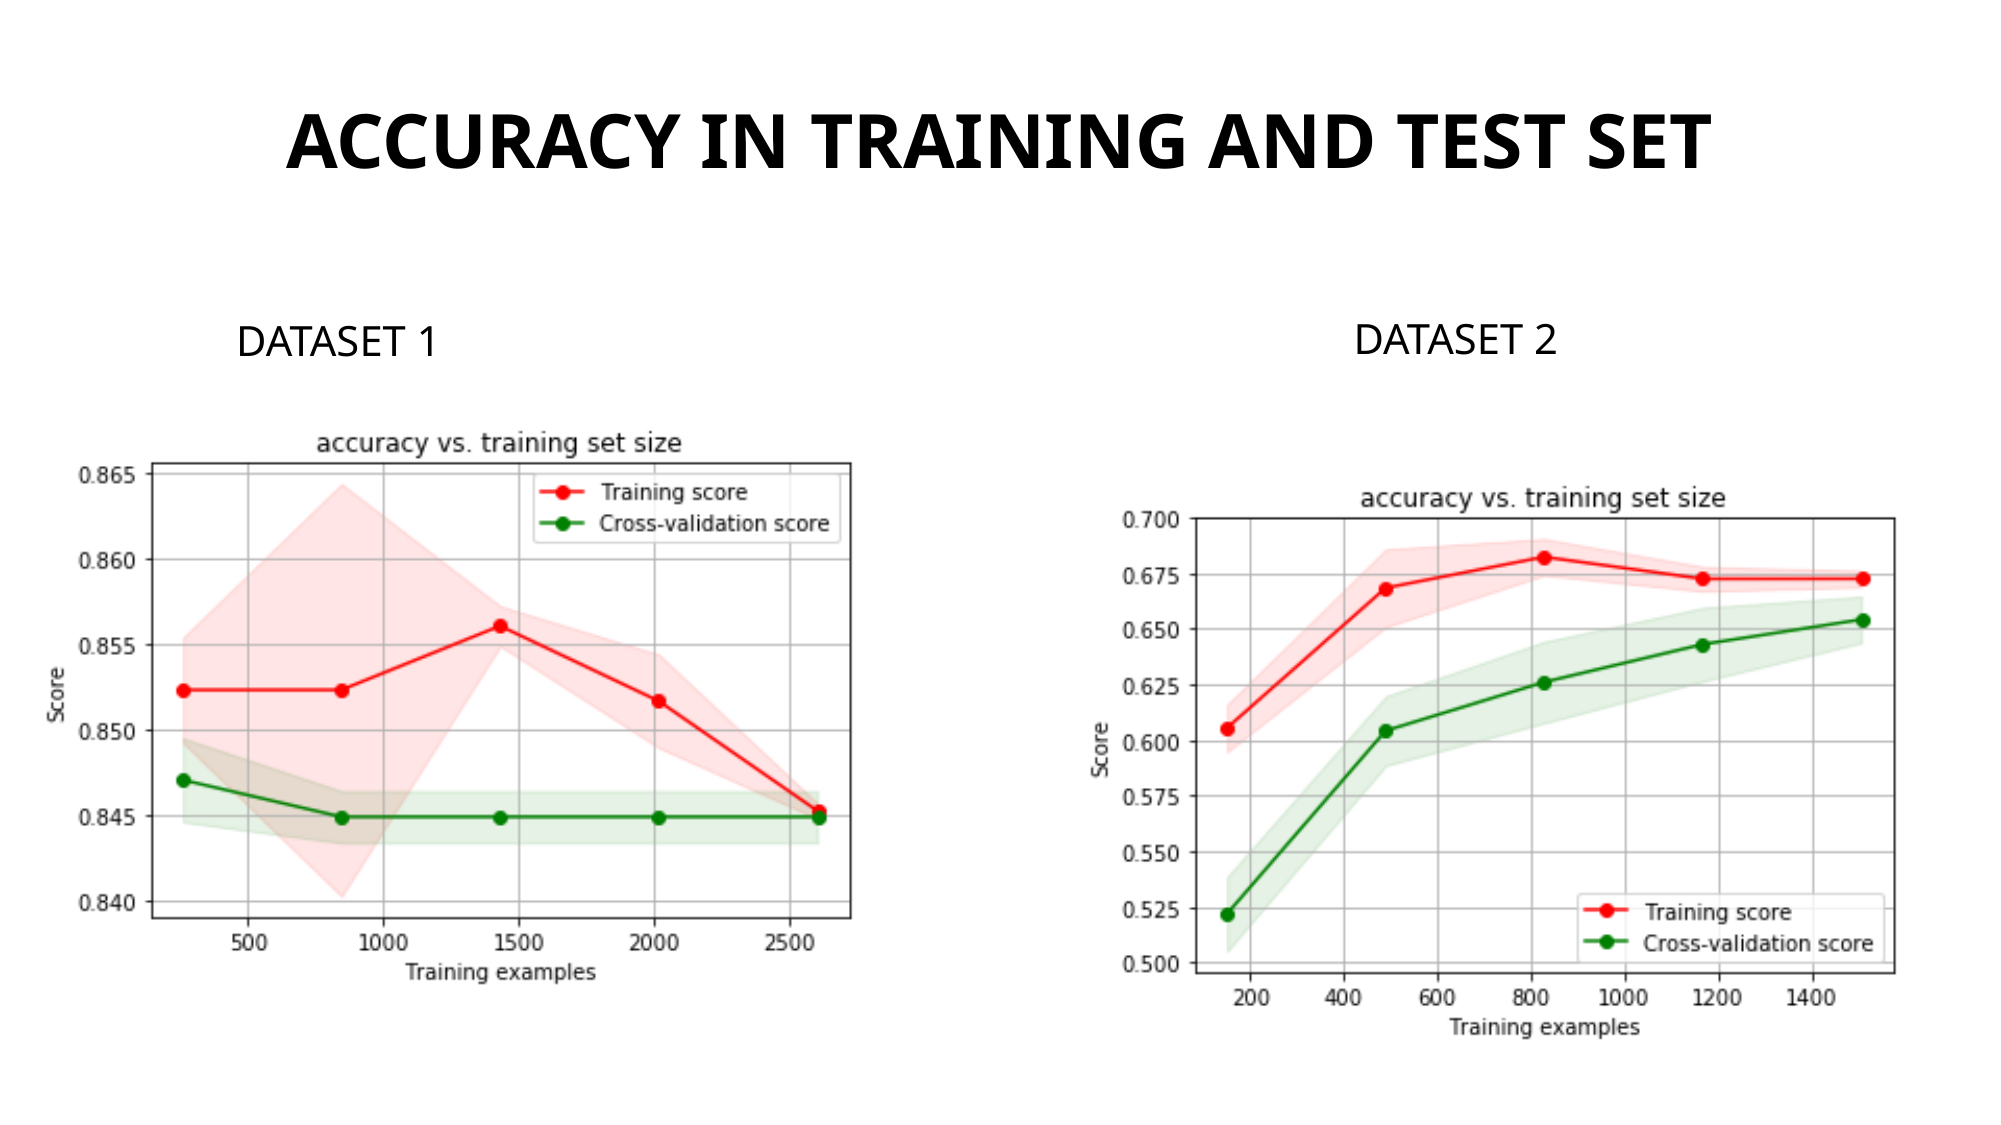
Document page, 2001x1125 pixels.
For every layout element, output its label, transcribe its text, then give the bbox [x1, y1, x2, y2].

picture [1076, 472, 1915, 1053]
list Dataset 1 [220, 289, 465, 409]
list Dataset 2 [1338, 288, 1583, 408]
picture [32, 417, 871, 997]
title Accuracy in Training and Test Set [85, 79, 1915, 224]
